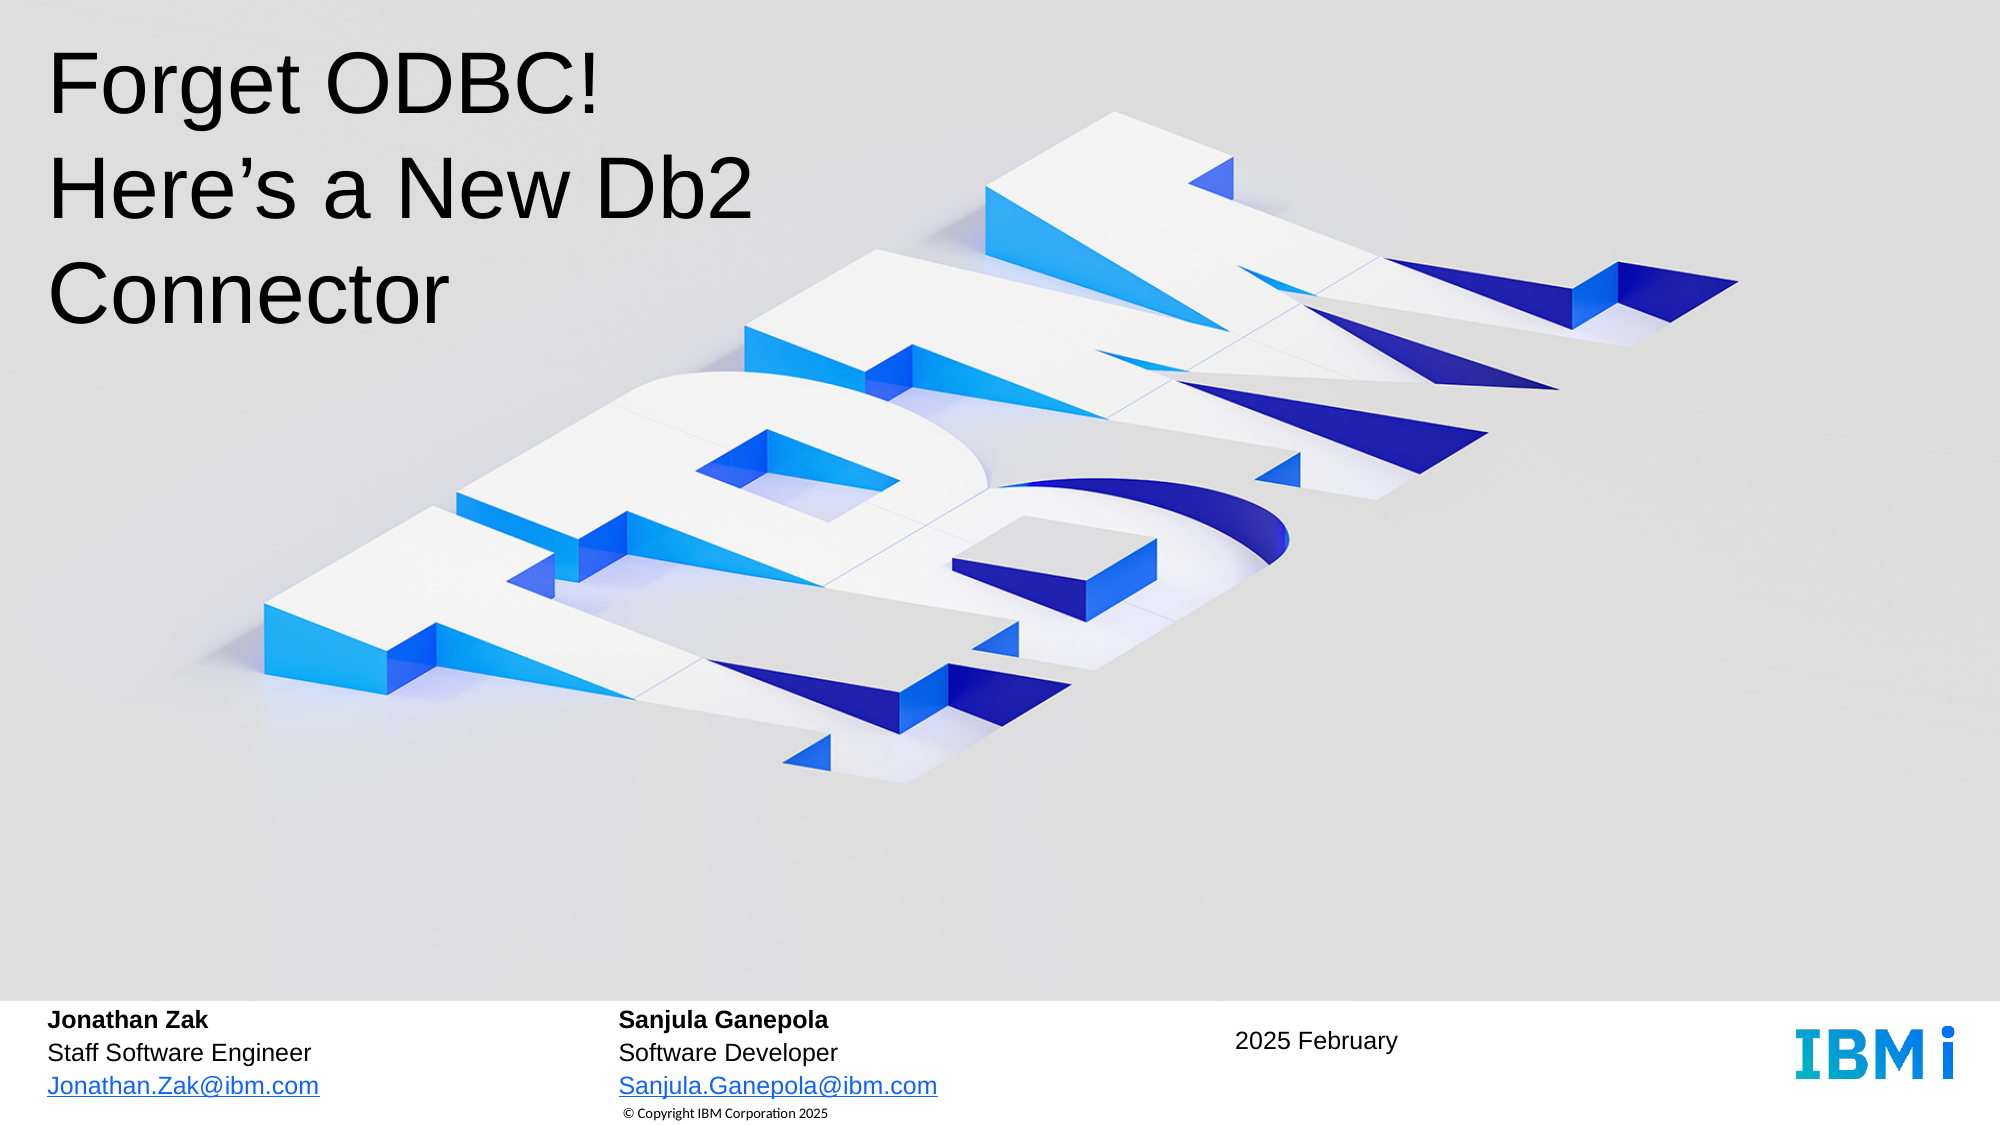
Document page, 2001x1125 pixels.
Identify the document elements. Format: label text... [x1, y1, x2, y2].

picture [0, 0, 2000, 1001]
list Jonathan Zak Staff Software Engineer Jonathan.Zak@ibm.com [47, 1010, 635, 1100]
picture [1788, 1023, 1961, 1083]
text_box Sanjula Ganepola Software Developer Sanjula.Ganepola@ibm.com [618, 1011, 1206, 1100]
list 2025 February [1234, 1010, 1642, 1088]
